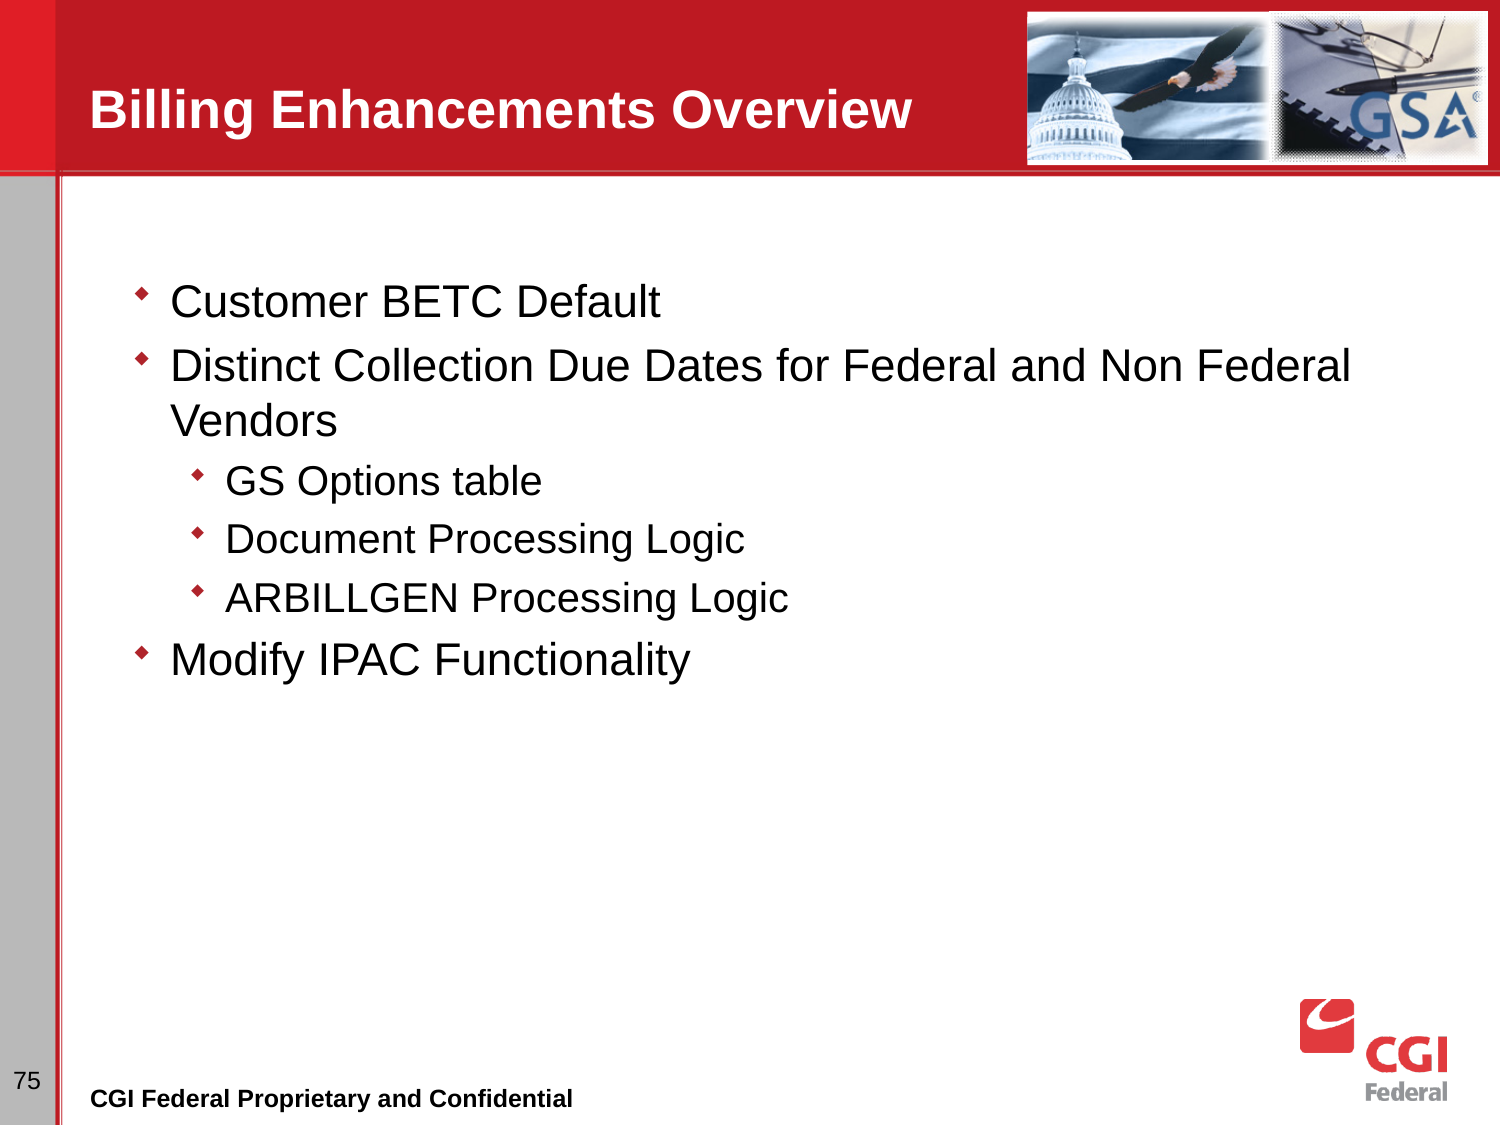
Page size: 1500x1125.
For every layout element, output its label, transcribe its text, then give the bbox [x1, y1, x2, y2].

list Customer BETC Default Distinct Collection Due Dates for Federal and Non Federal Vendors GS Options table Document Processing Logic ARBILLGEN Processing Logic Modify IPAC Functionality [116, 263, 1467, 1007]
title Billing Enhancements Overview [74, 54, 1286, 147]
footer CGI Federal Proprietary and Confidential [74, 1074, 1226, 1125]
picture [1300, 1007, 1447, 1101]
slide_number 75 [0, 1024, 59, 1103]
picture [0, 0, 1500, 1125]
